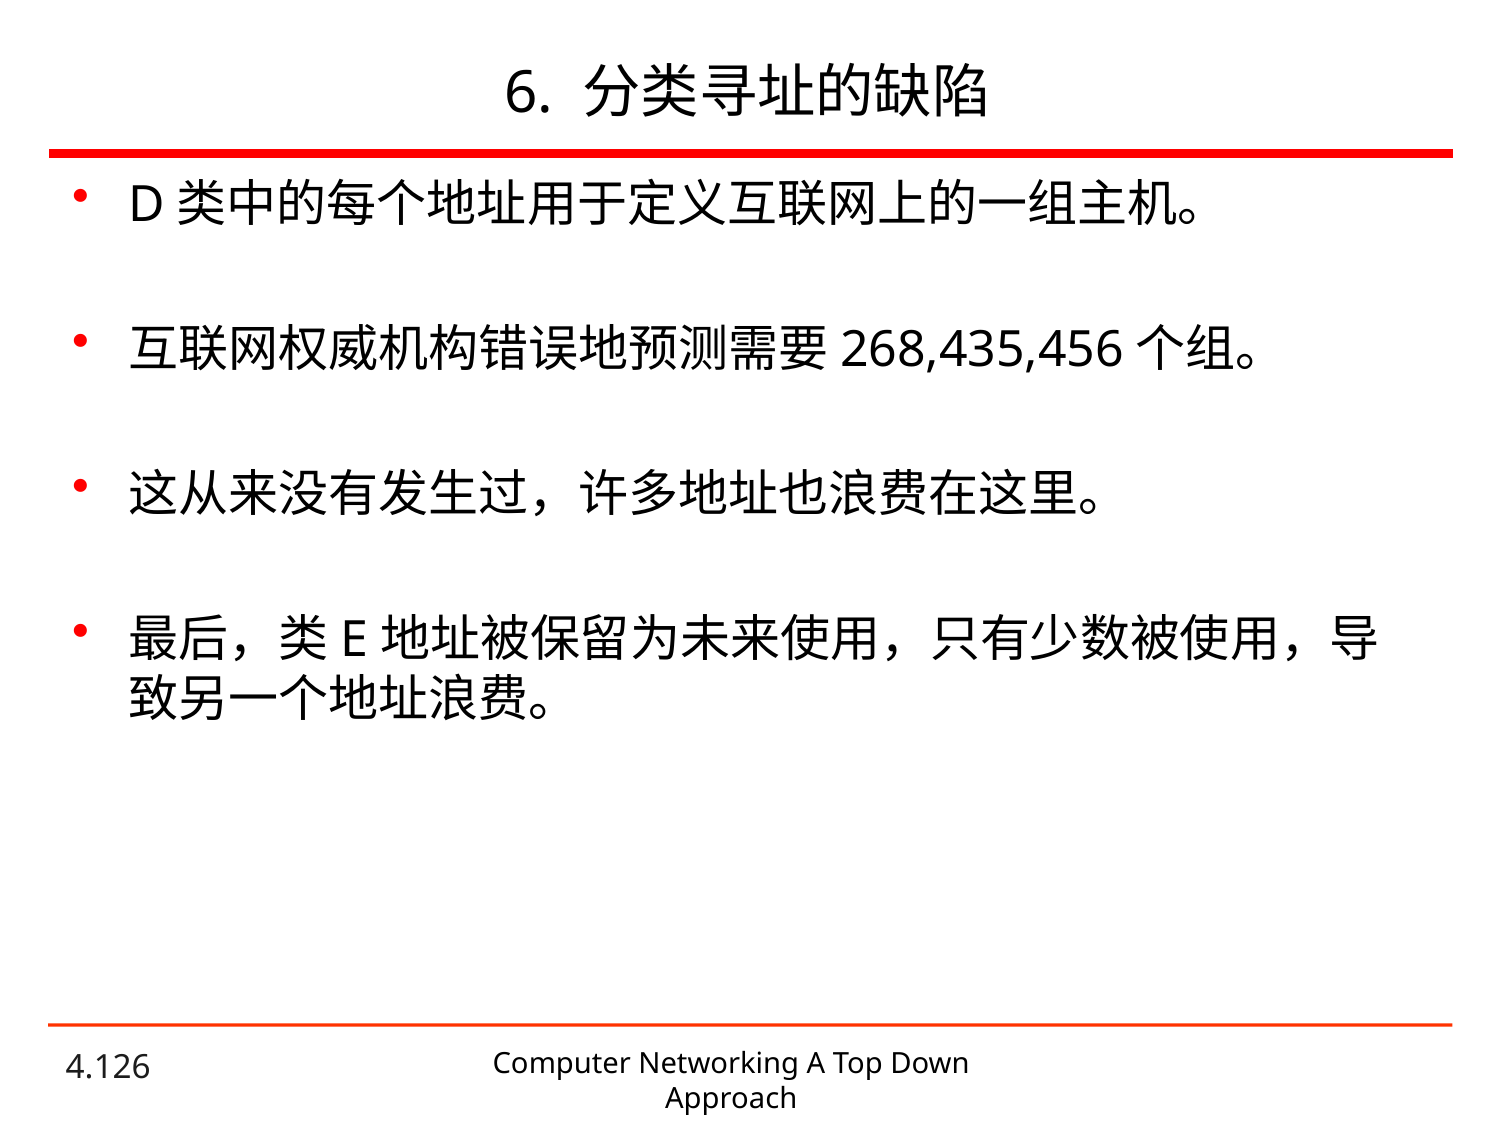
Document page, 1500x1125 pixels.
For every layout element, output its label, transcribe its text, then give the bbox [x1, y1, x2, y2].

title 6. 分类寻址的缺陷 [55, 35, 1440, 143]
list D类中的每个地址用于定义互联网上的一组主机。 互联网权威机构错误地预测需要268,435,456个组。 这从来没有发生过，许多地址也浪费在这里。 最后，类E地址被保留为未来使用，只有少数被使用，导致另一个地址浪费。 [56, 163, 1440, 1013]
